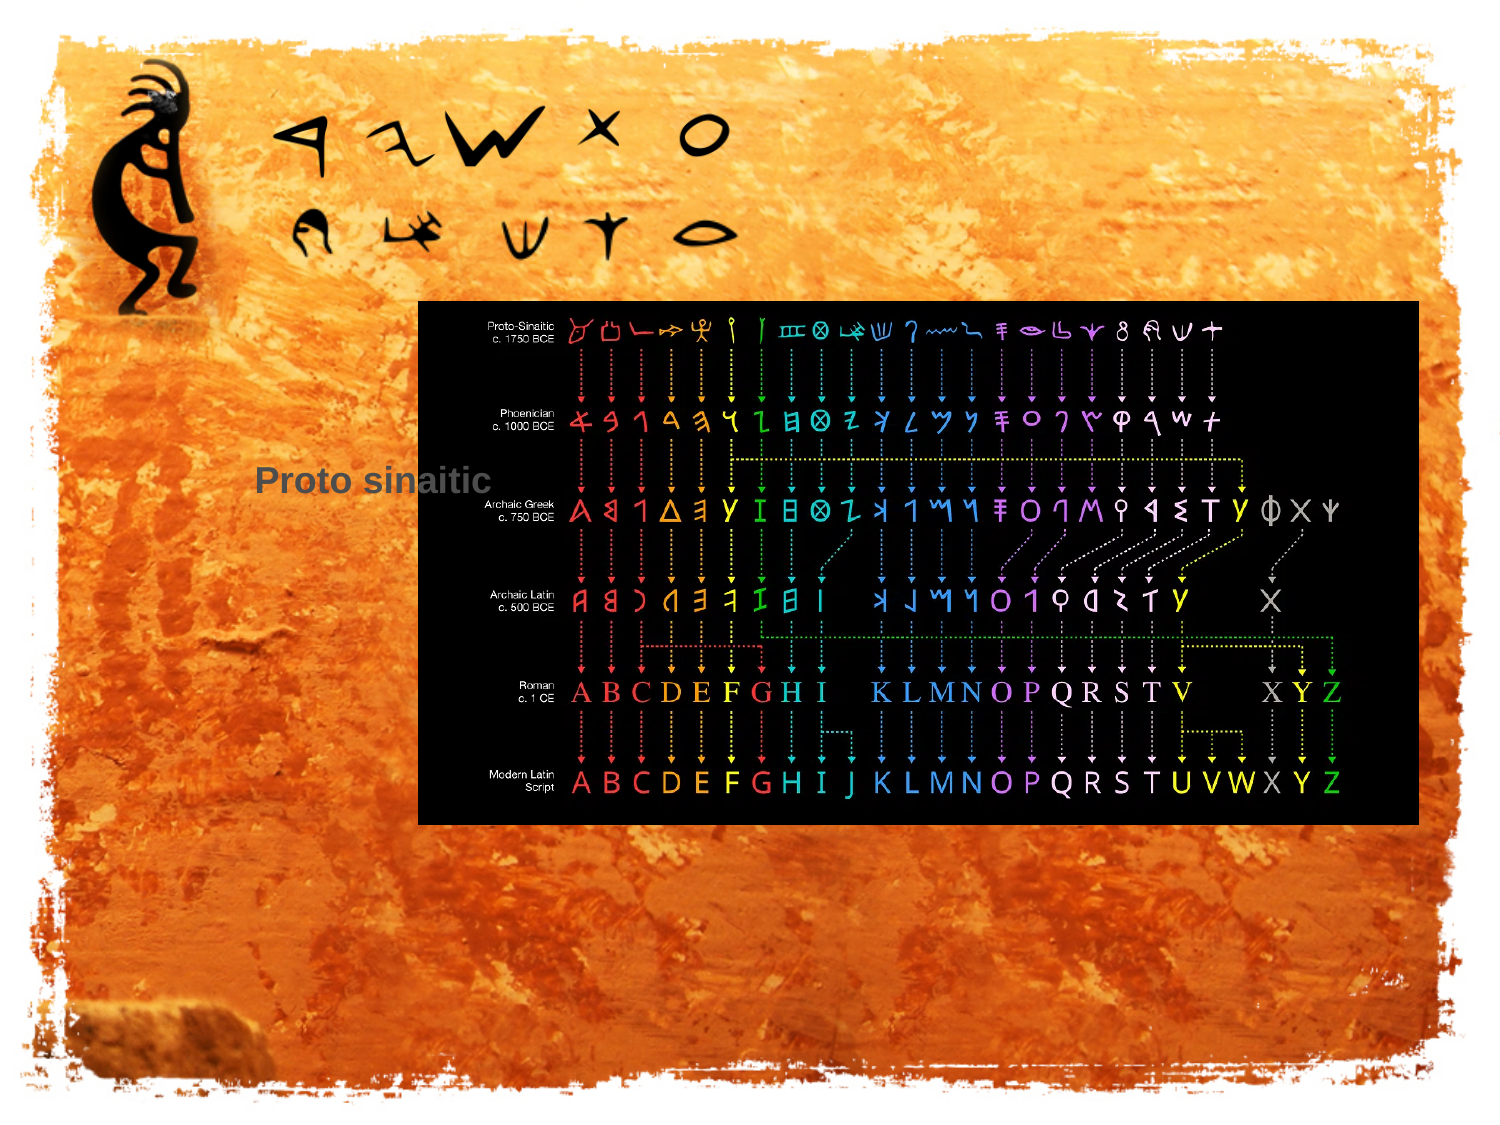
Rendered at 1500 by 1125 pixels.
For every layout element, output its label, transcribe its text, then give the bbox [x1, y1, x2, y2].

text_box Proto sinaitic [239, 448, 413, 508]
picture [0, 0, 1500, 1125]
